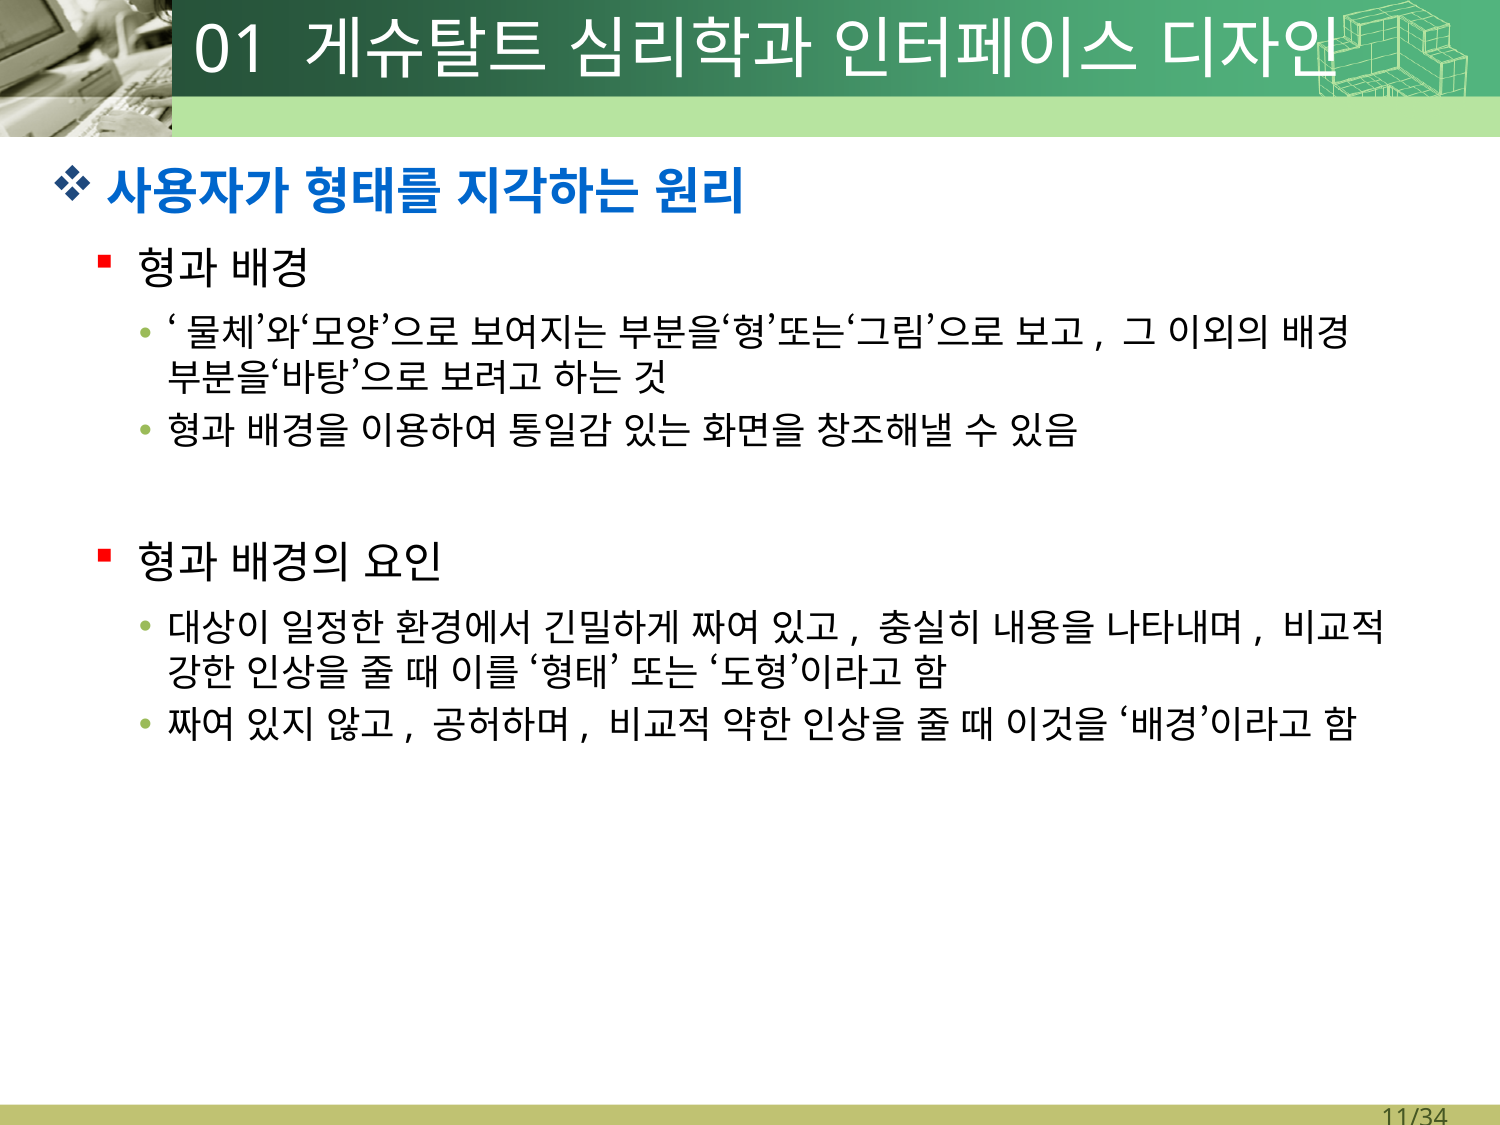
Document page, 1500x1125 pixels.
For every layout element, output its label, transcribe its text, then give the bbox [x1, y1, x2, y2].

title 01 게슈탈트 심리학과 인터페이스 디자인 [178, 9, 1471, 82]
picture [0, 0, 1500, 151]
list 사용자가 형태를 지각하는 원리 형과 배경 ‘물체’와‘모양’으로 보여지는 부분을‘형’또는‘그림’으로 보고, 그 이외의 배경 부분을‘바탕’으로 보려고 하는 것 형과 배경을 이용하여 통일감 있는 화면을 창조해낼 수 있음 형과 배경의 요인 대상이 일정한 환경에서 긴밀하게 짜여 있고, 충실히 내용을 나타내며, 비교적 강한 인상을 줄 때 이를 ‘형태’ 또는 ‘도형’이라고 함 짜여 있지 않고, 공허하며, 비교적 약한 인상을 줄 때 이것을 ‘배경’이라고 함 [35, 152, 1465, 1079]
